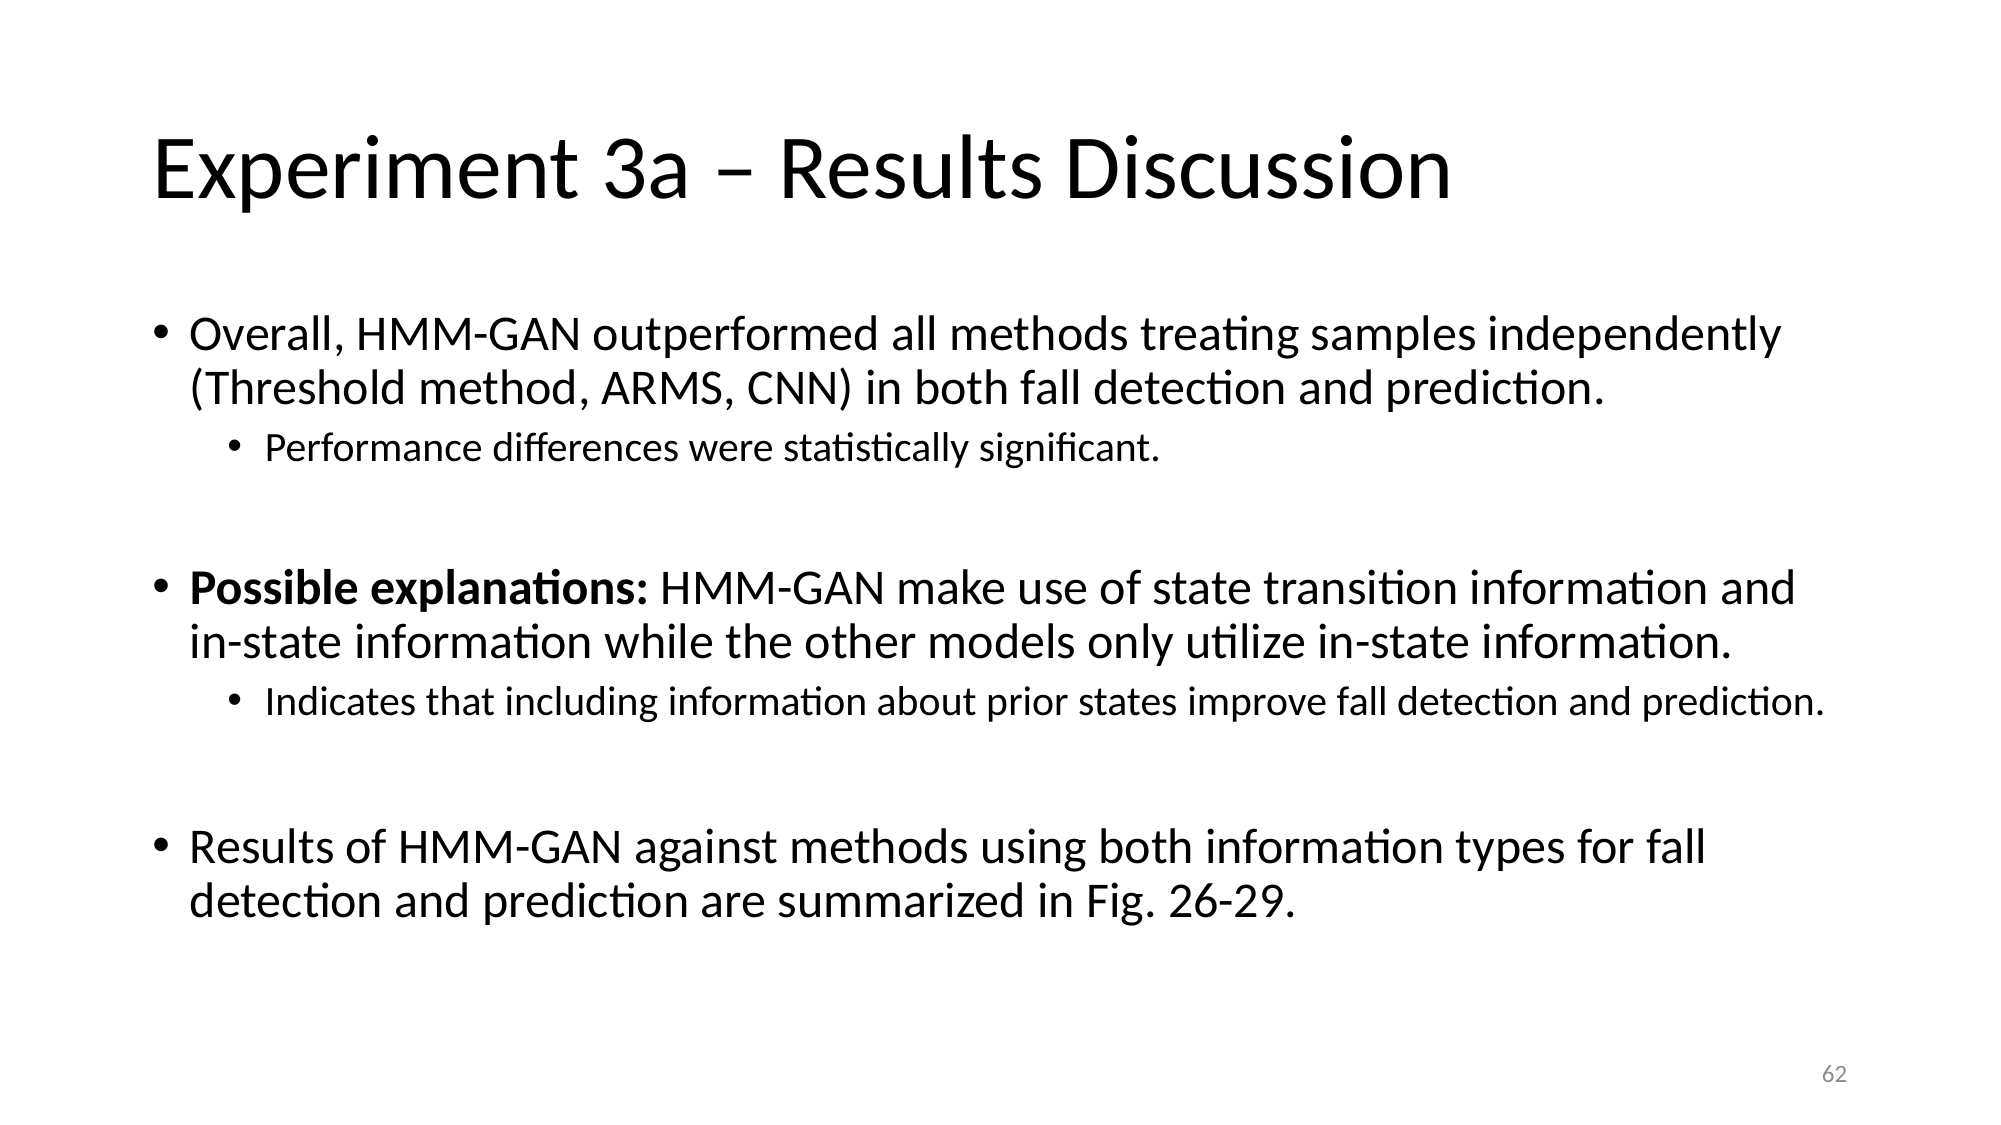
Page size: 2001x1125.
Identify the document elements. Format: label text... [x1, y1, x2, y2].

slide_number 62 [1412, 1042, 1863, 1103]
list Overall, HMM-GAN outperformed all methods treating samples independently (Threshold method, ARMS, CNN) in both fall detection and prediction. Performance differences were statistically significant. Possible explanations: HMM-GAN make use of state transition information and in-state information while the other models only utilize in-state information. Indicates that including information about prior states improve fall detection and prediction. Results of HMM-GAN against methods using both information types for fall detection and prediction are summarized in Fig. 26-29. [137, 299, 1863, 1014]
title Experiment 3a – Results Discussion [137, 59, 1863, 278]
